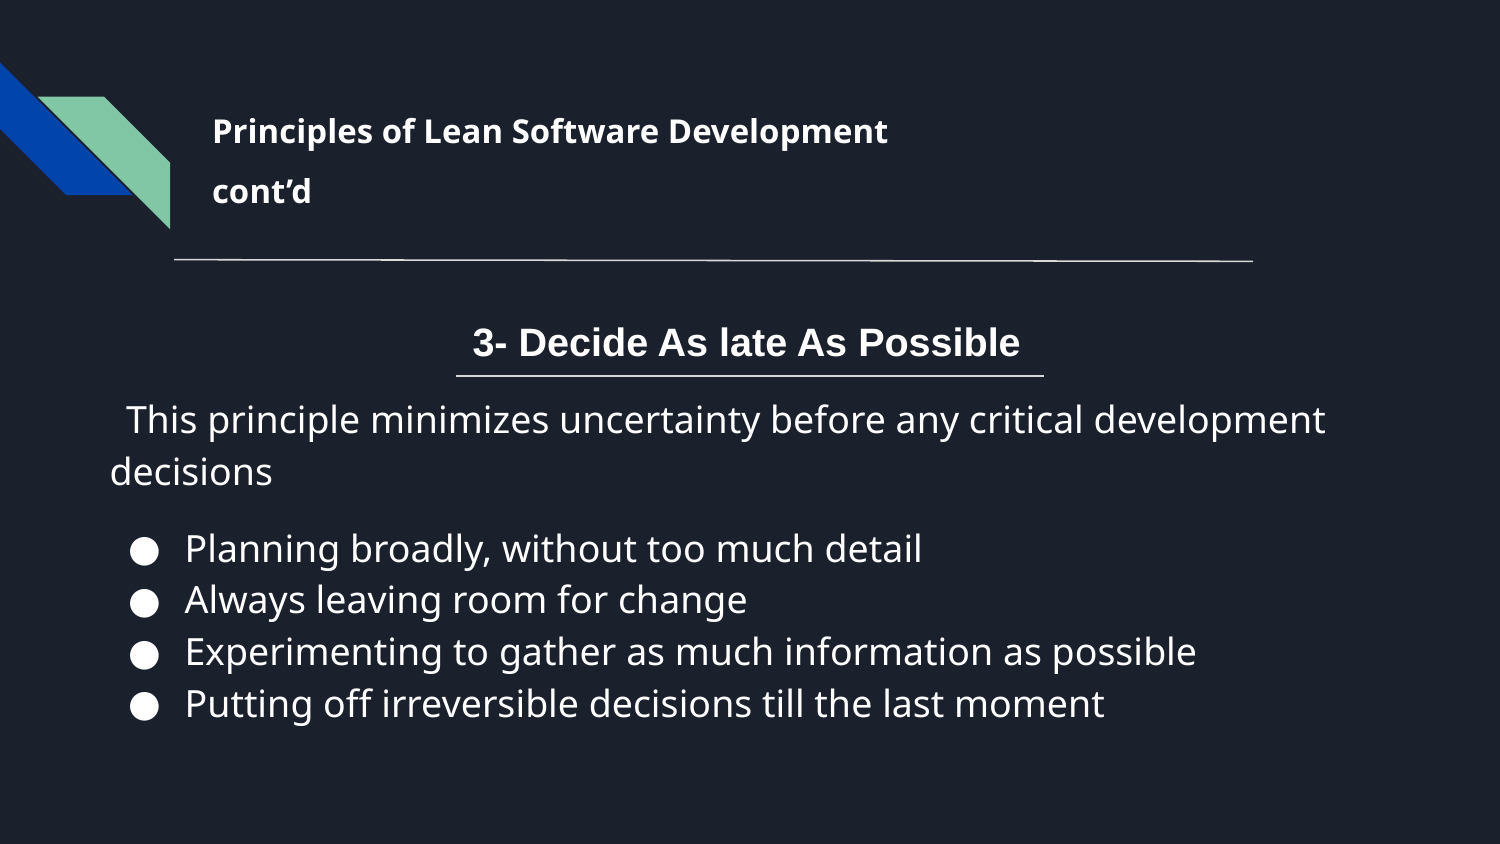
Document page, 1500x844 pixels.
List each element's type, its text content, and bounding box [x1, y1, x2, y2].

title Principles of Lean Software Development cont’d [197, 76, 1352, 227]
list 3- Decide As late As Possible This principle minimizes uncertainty before any critical development decisions Planning broadly, without too much detail Always leaving room for change Experimenting to gather as much information as possible Putting off irreversible decisions till the last moment [94, 294, 1464, 773]
